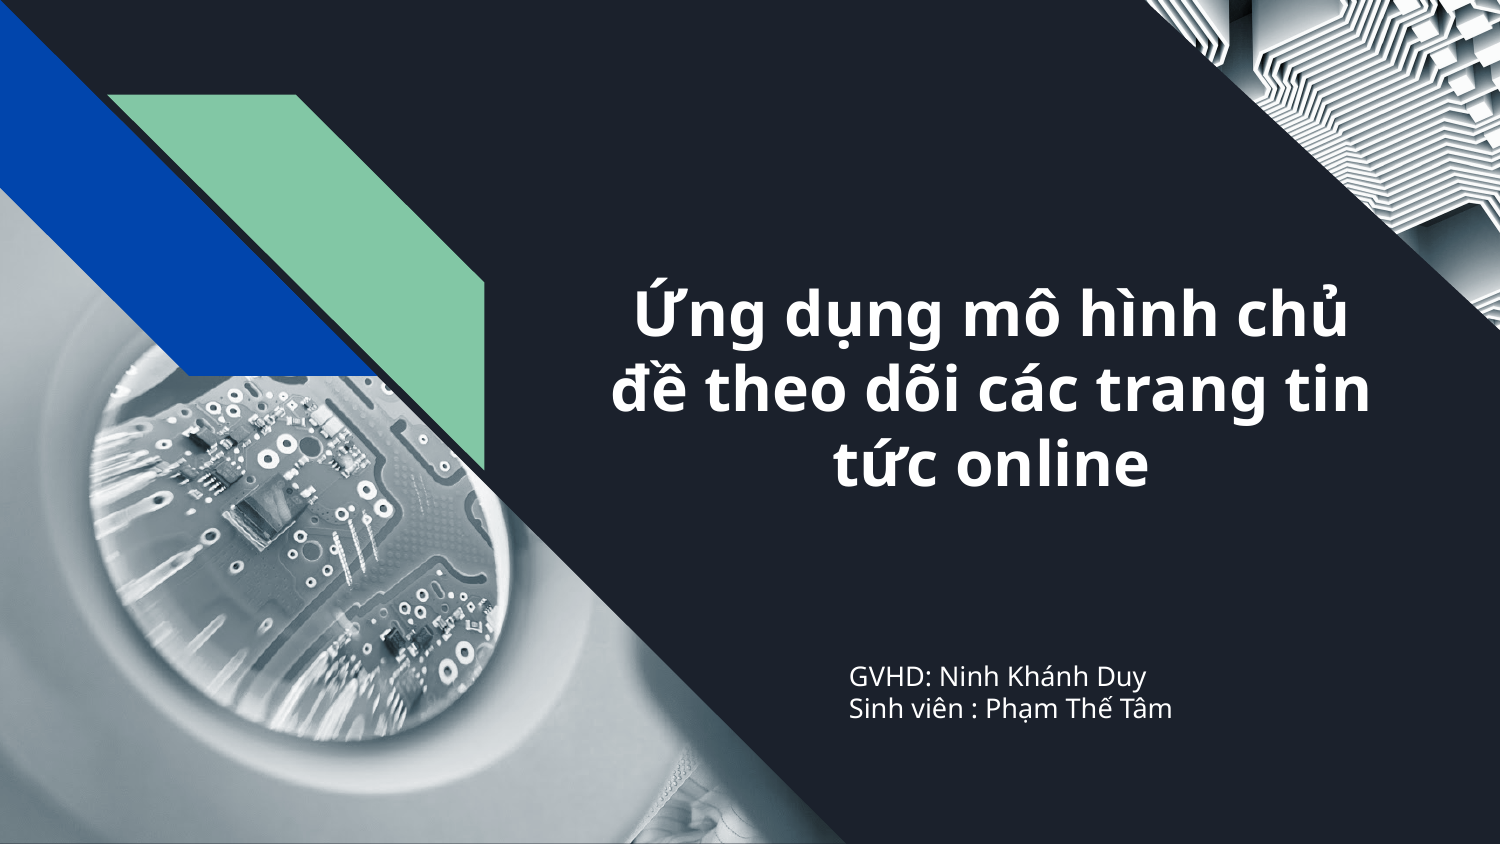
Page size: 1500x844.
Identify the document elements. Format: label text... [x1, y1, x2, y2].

title Ứng dụng mô hình chủ đề theo dõi các trang tin tức online [580, 258, 1404, 518]
picture [1144, 0, 1500, 331]
picture [0, 189, 847, 844]
subtitle GVHD: Ninh Khánh Duy Sinh viên : Phạm Thế Tâm [833, 643, 1460, 727]
